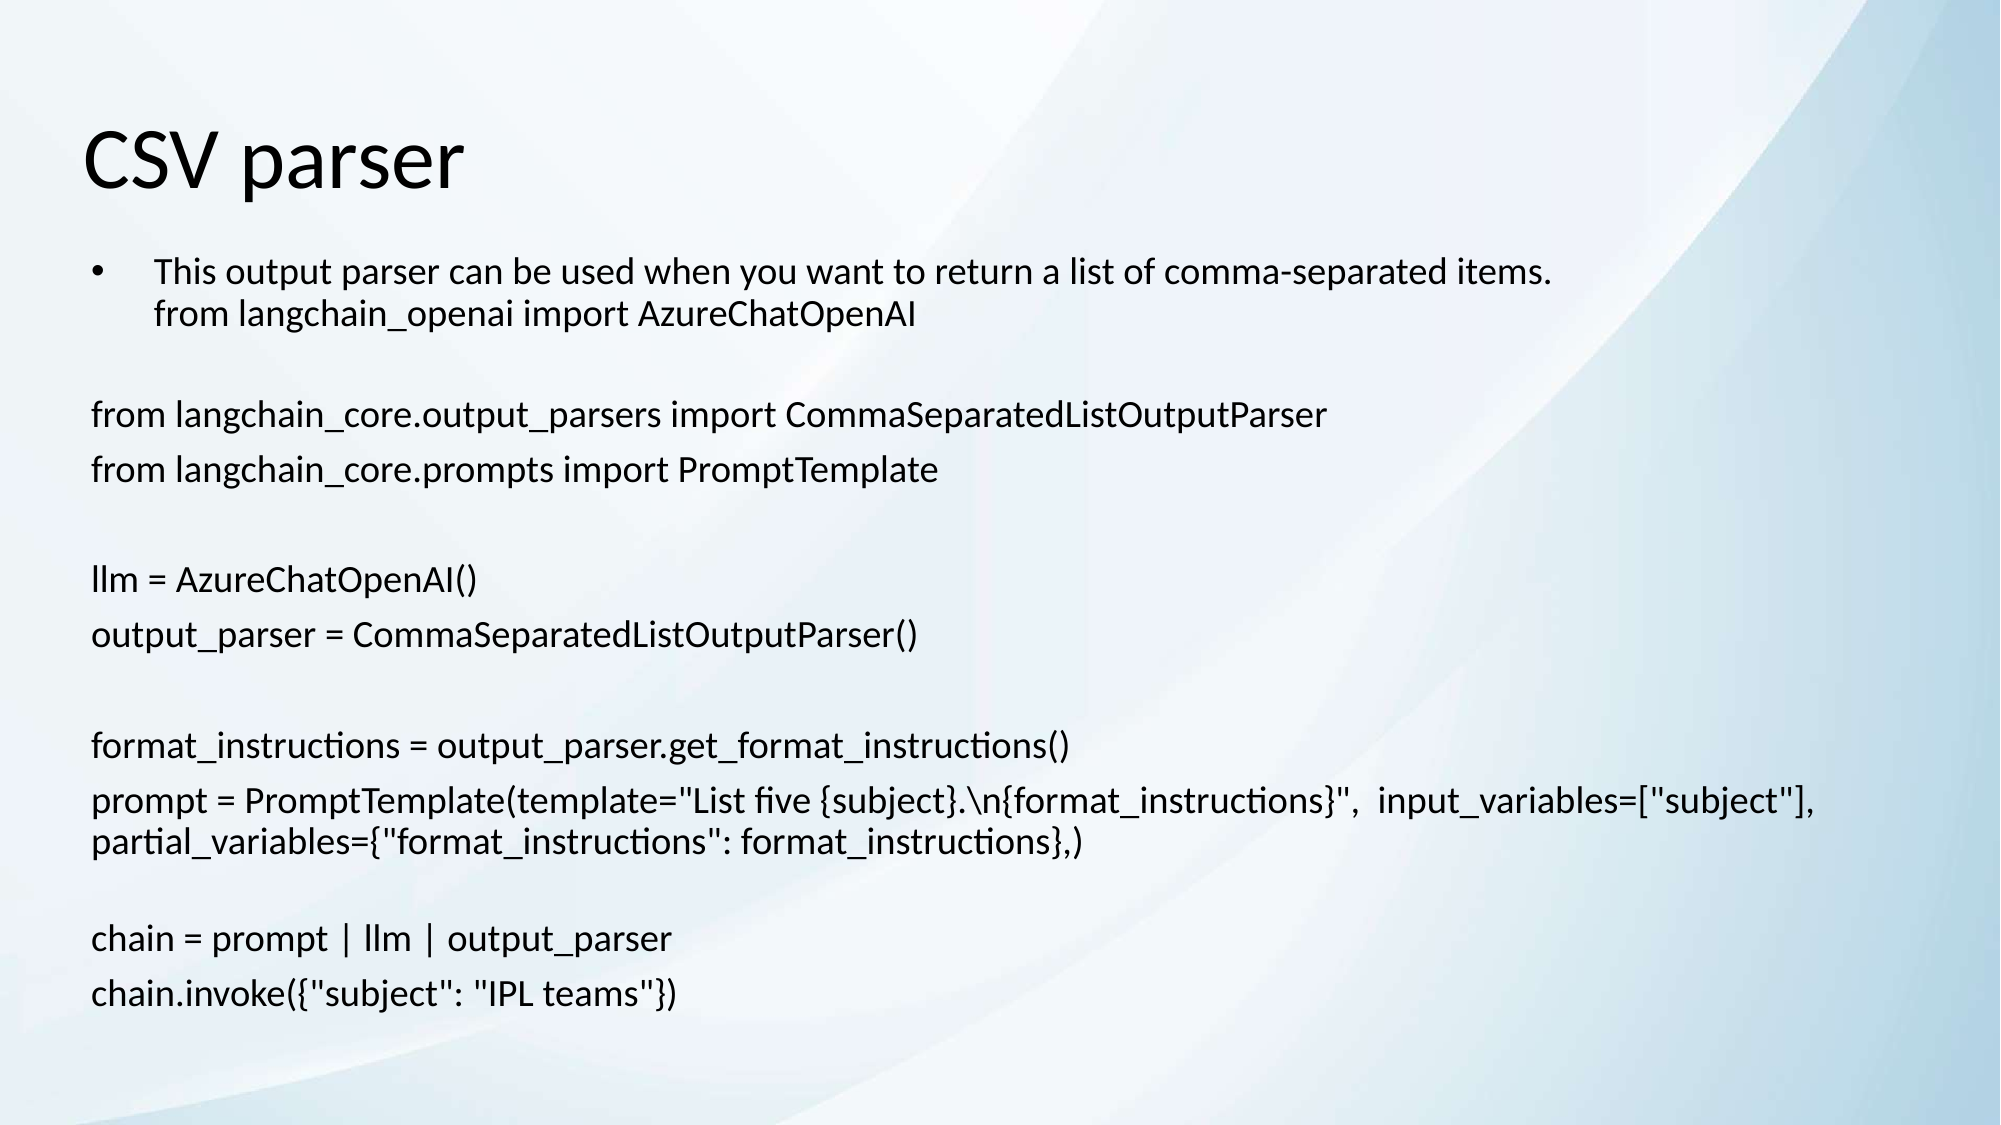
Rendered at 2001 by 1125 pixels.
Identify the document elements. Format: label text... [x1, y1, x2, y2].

picture [0, 0, 2000, 1125]
list This output parser can be used when you want to return a list of comma-separated items. from langchain_openai import AzureChatOpenAI from langchain_core.output_parsers import CommaSeparatedListOutputParser from langchain_core.prompts import PromptTemplate llm = AzureChatOpenAI() output_parser = CommaSeparatedListOutputParser() format_instructions = output_parser.get_format_instructions() prompt = PromptTemplate(template="List five {subject}.\n{format_instructions}", input_variables=["subject"], partial_variables={"format_instructions": format_instructions},) chain = prompt | llm | output_parser chain.invoke({"subject": "IPL teams"}) [68, 244, 1932, 1028]
title CSV parser [68, 97, 1932, 223]
